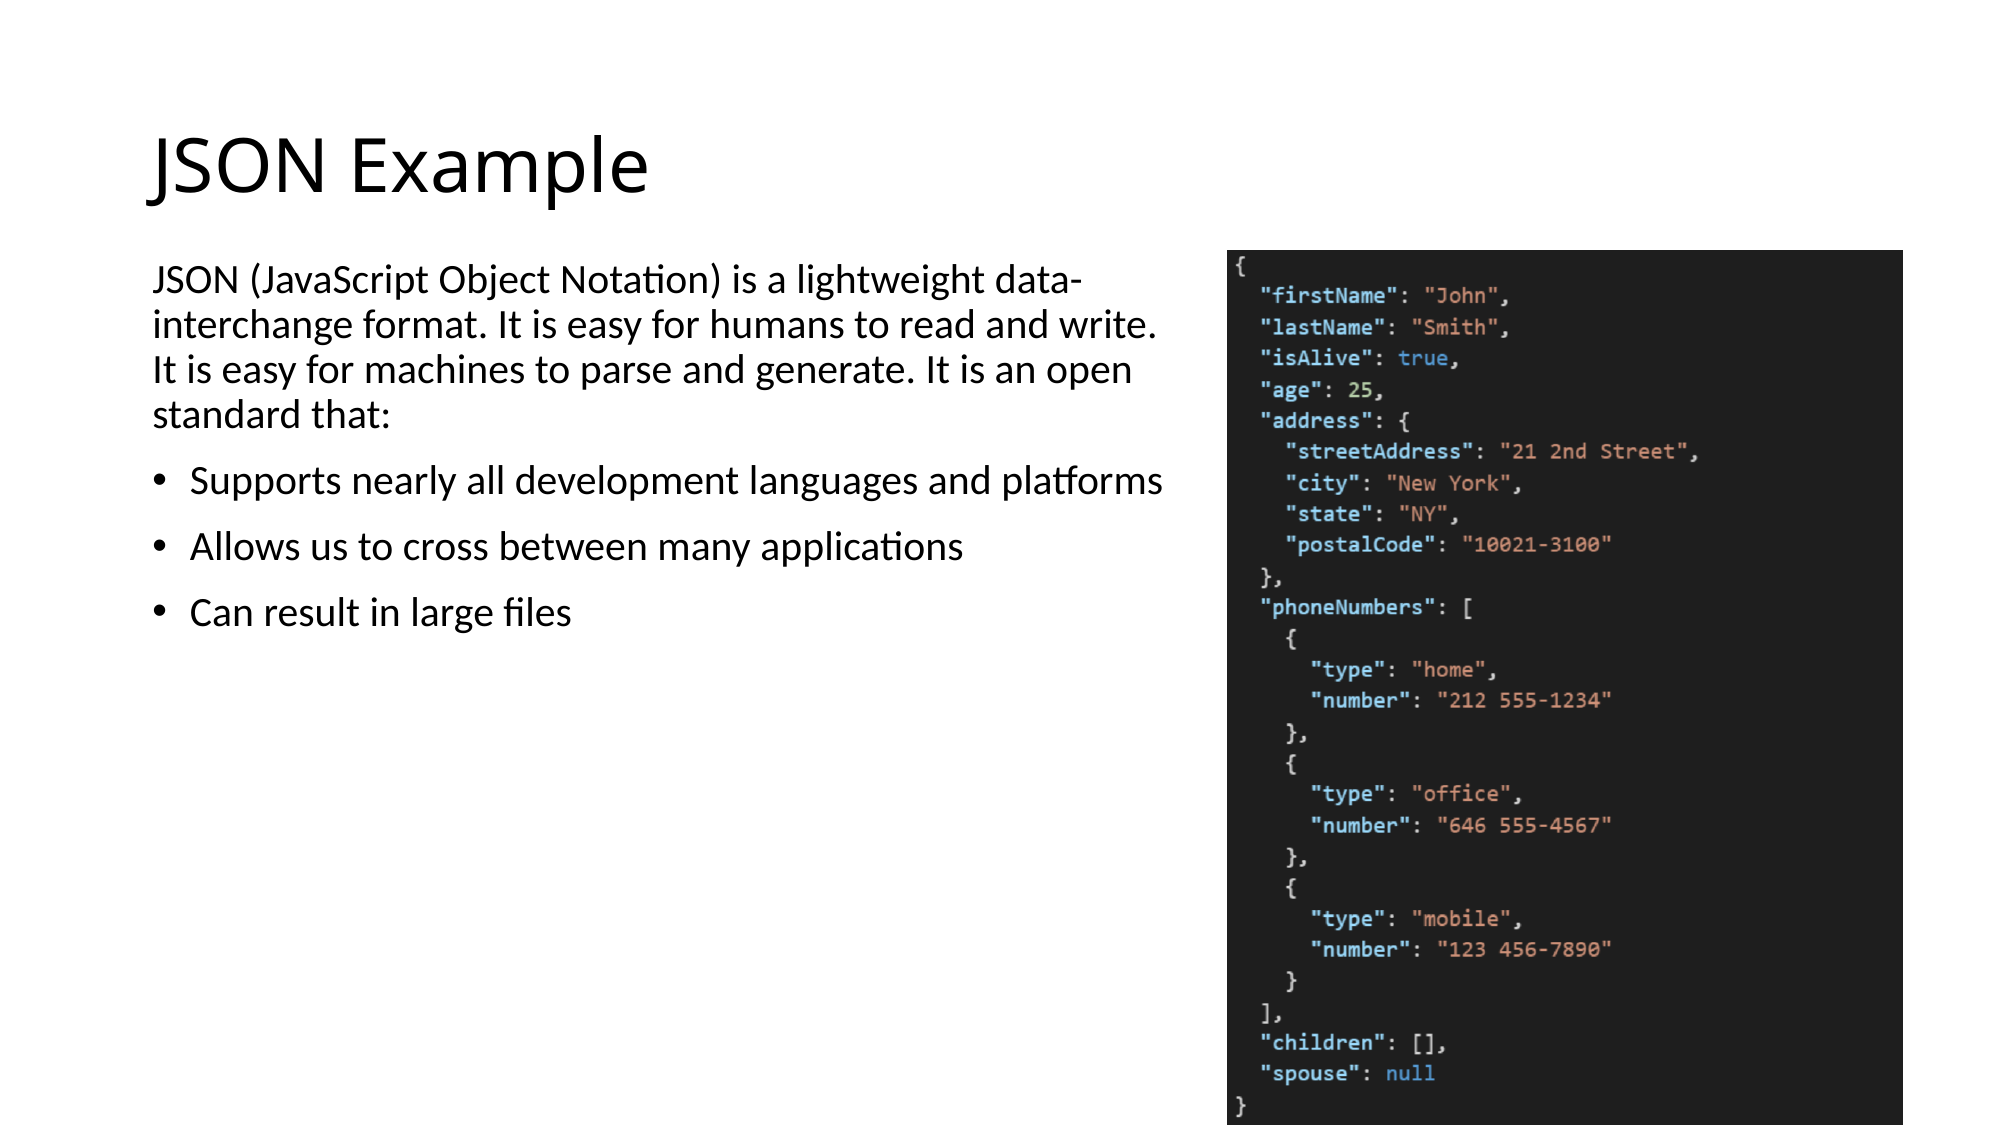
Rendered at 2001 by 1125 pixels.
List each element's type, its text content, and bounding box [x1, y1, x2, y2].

picture [1227, 250, 1903, 1125]
list JSON (JavaScript Object Notation) is a lightweight data-interchange format. It is easy for humans to read and write. It is easy for machines to parse and generate. It is an open standard that: Supports nearly all development languages and platforms Allows us to cross between many applications Can result in large files [137, 250, 1179, 1014]
title JSON Example [137, 59, 1863, 278]
